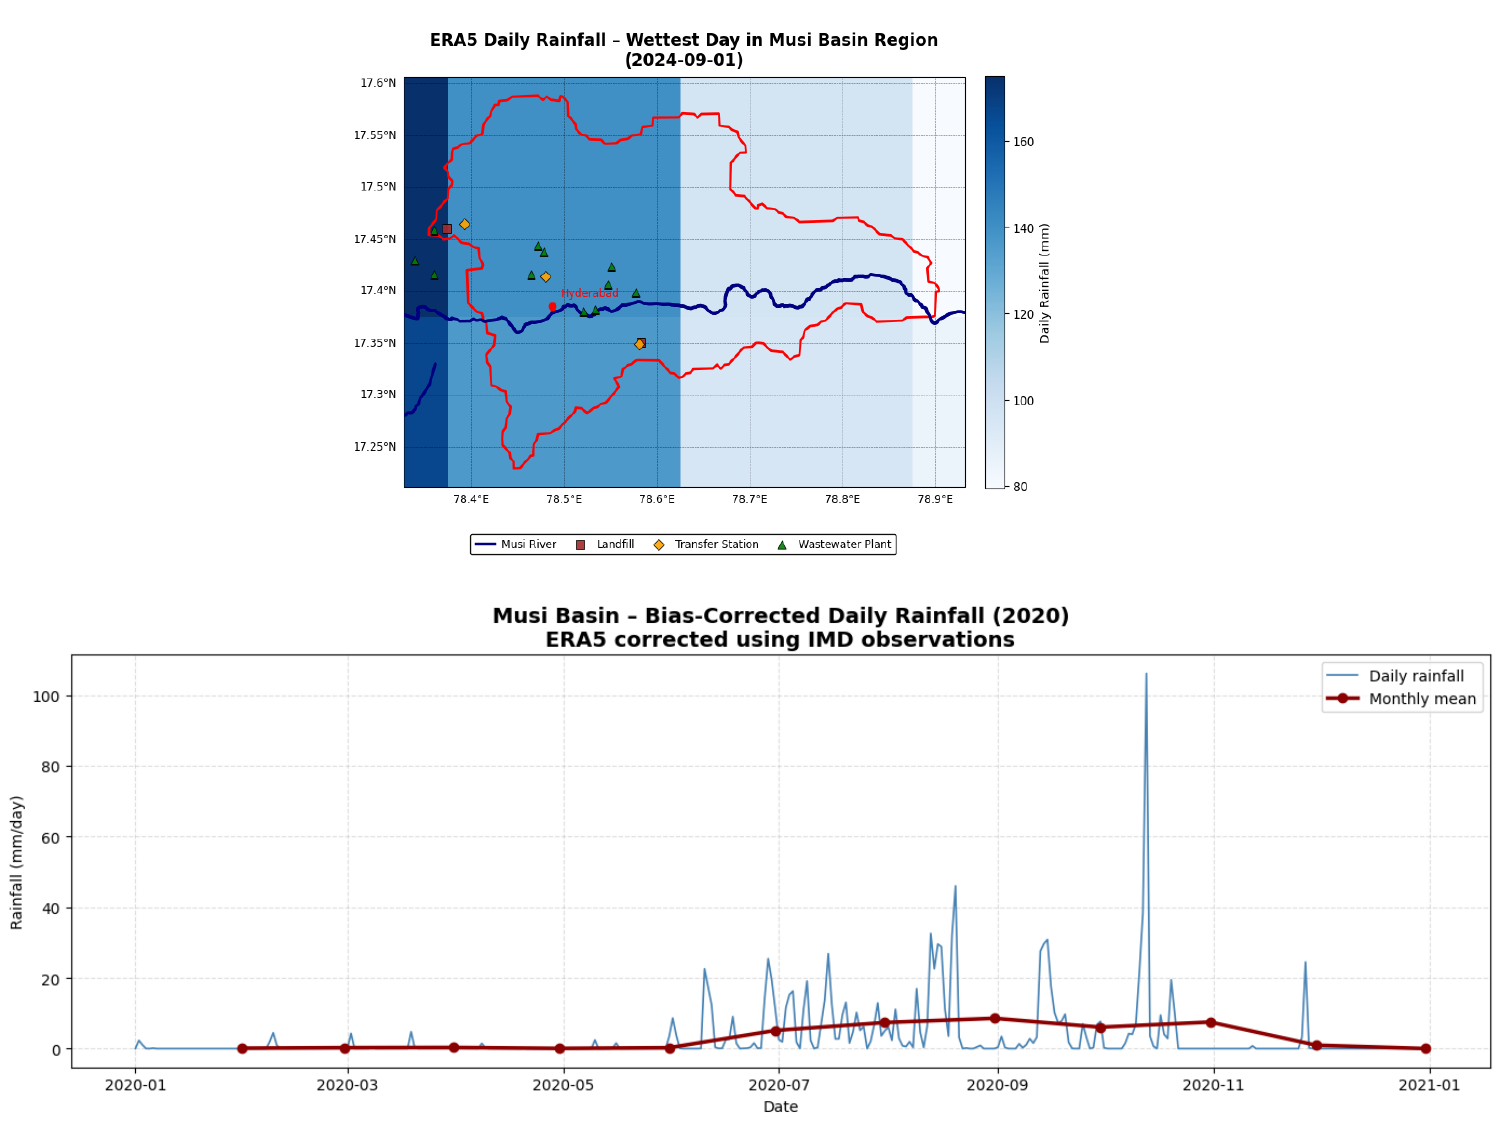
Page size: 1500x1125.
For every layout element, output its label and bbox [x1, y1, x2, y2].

picture [0, 596, 1500, 1125]
picture [344, 22, 1059, 563]
